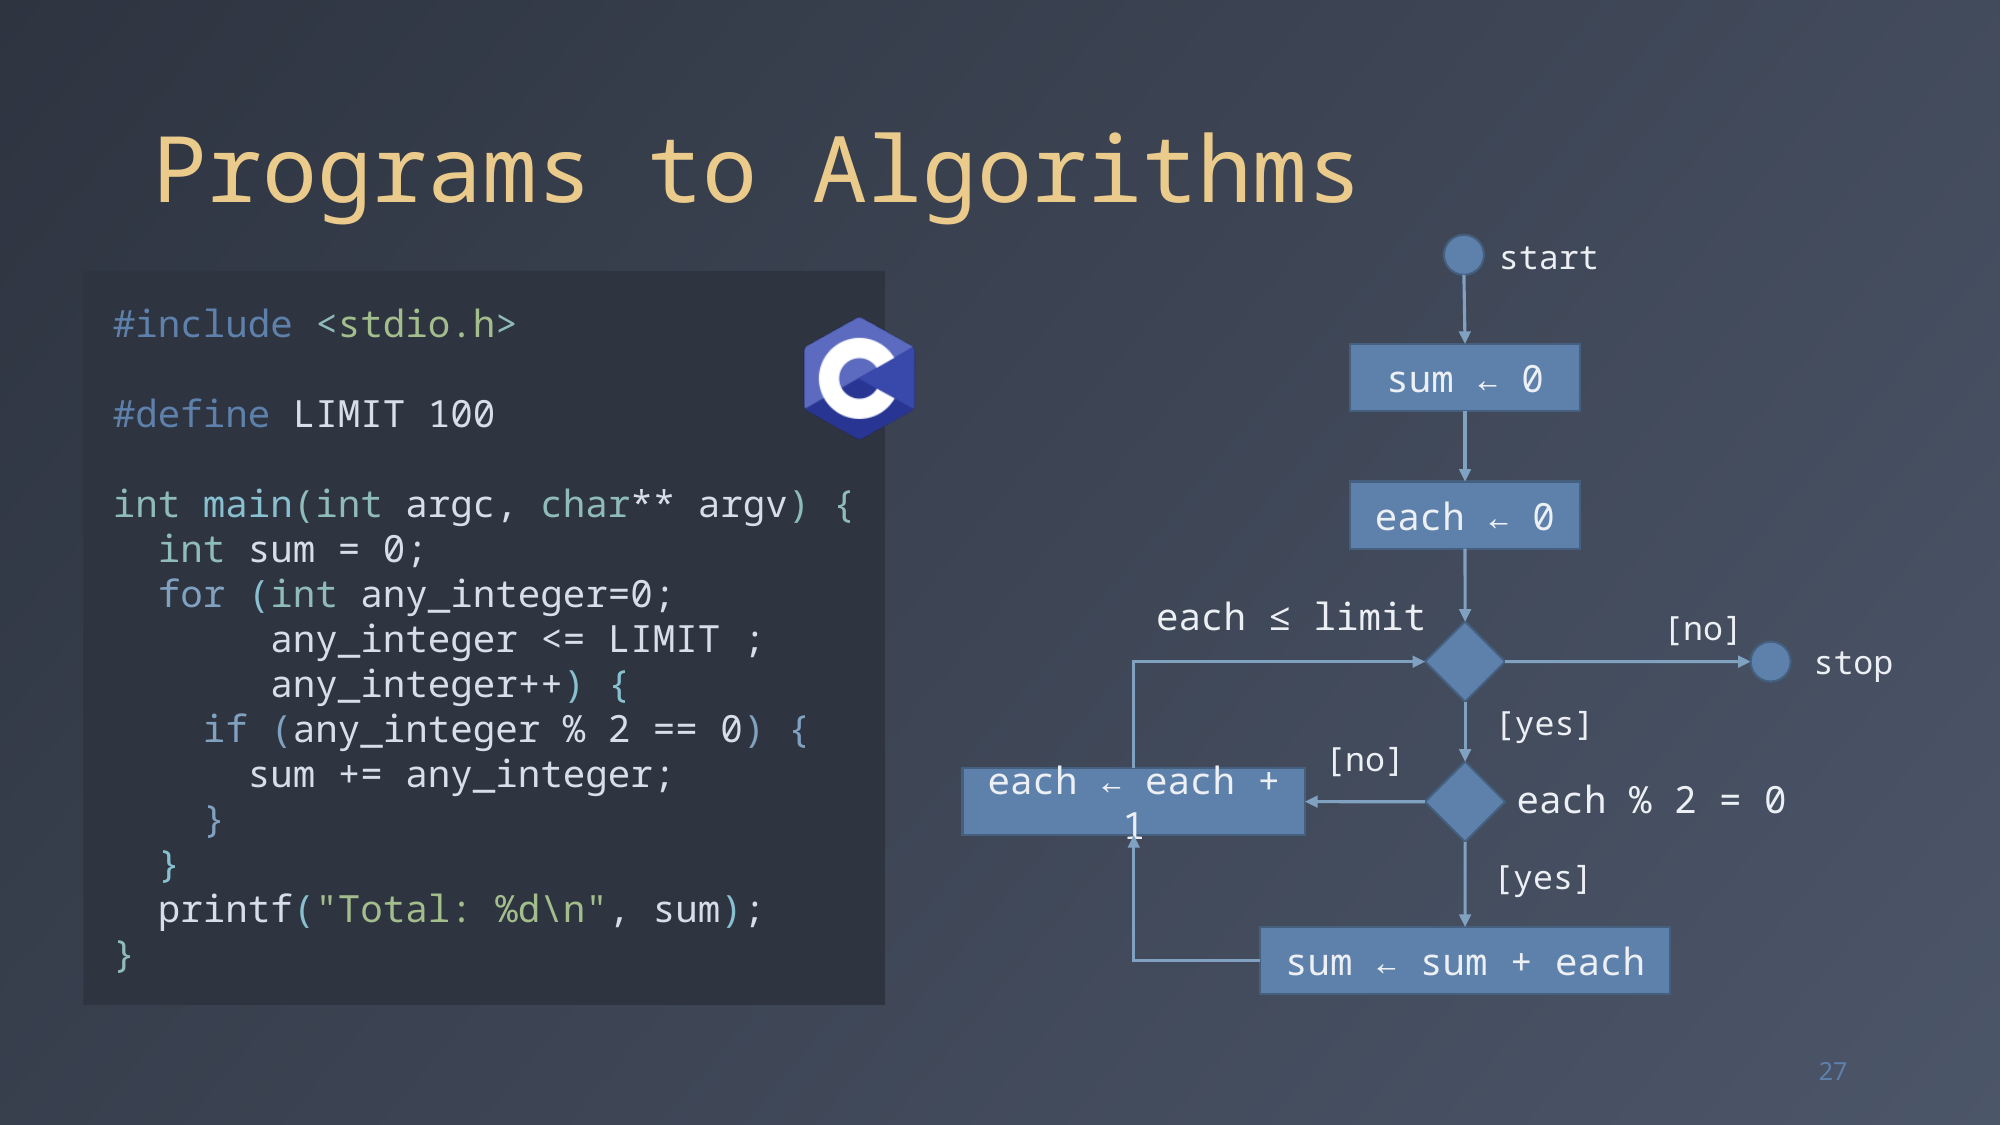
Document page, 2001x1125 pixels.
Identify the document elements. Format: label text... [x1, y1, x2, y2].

text_box [no] [1648, 600, 1758, 655]
text_box sum ← 0 [1349, 343, 1581, 412]
text_box each ← each + 1 [961, 767, 1226, 836]
text_box #include <stdio.h> #define LIMIT 100 int main(int argc, char** argv) { int sum = 0; for (int any_integer=0; any_integer <= LIMIT ; any_integer++) { if (any_integer % 2 == 0) { sum += any_integer; } } printf("Total: %d\n", sum); } [83, 270, 885, 1005]
text_box each ← 0 [1349, 480, 1581, 550]
text_box [1424, 620, 1506, 703]
text_box stop [1798, 633, 1909, 689]
text_box each ≤ limit [1333, 585, 1441, 645]
text_box [1442, 233, 1484, 276]
picture [790, 309, 929, 448]
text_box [1133, 835, 1261, 961]
text_box start [1484, 228, 1614, 284]
text_box [yes] [1478, 848, 1608, 904]
text_box [1749, 640, 1792, 683]
text_box sum ← sum + each [1259, 926, 1671, 995]
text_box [1226, 569, 1333, 861]
text_box [no] [1333, 731, 1420, 786]
text_box [1425, 761, 1501, 842]
text_box each % 2 = 0 [1501, 768, 1802, 829]
title Programs to Algorithms [137, 26, 1863, 230]
slide_number 27 [1738, 1042, 1863, 1103]
text_box each ≤ limit [1141, 585, 1226, 645]
text_box [yes] [1479, 695, 1610, 750]
